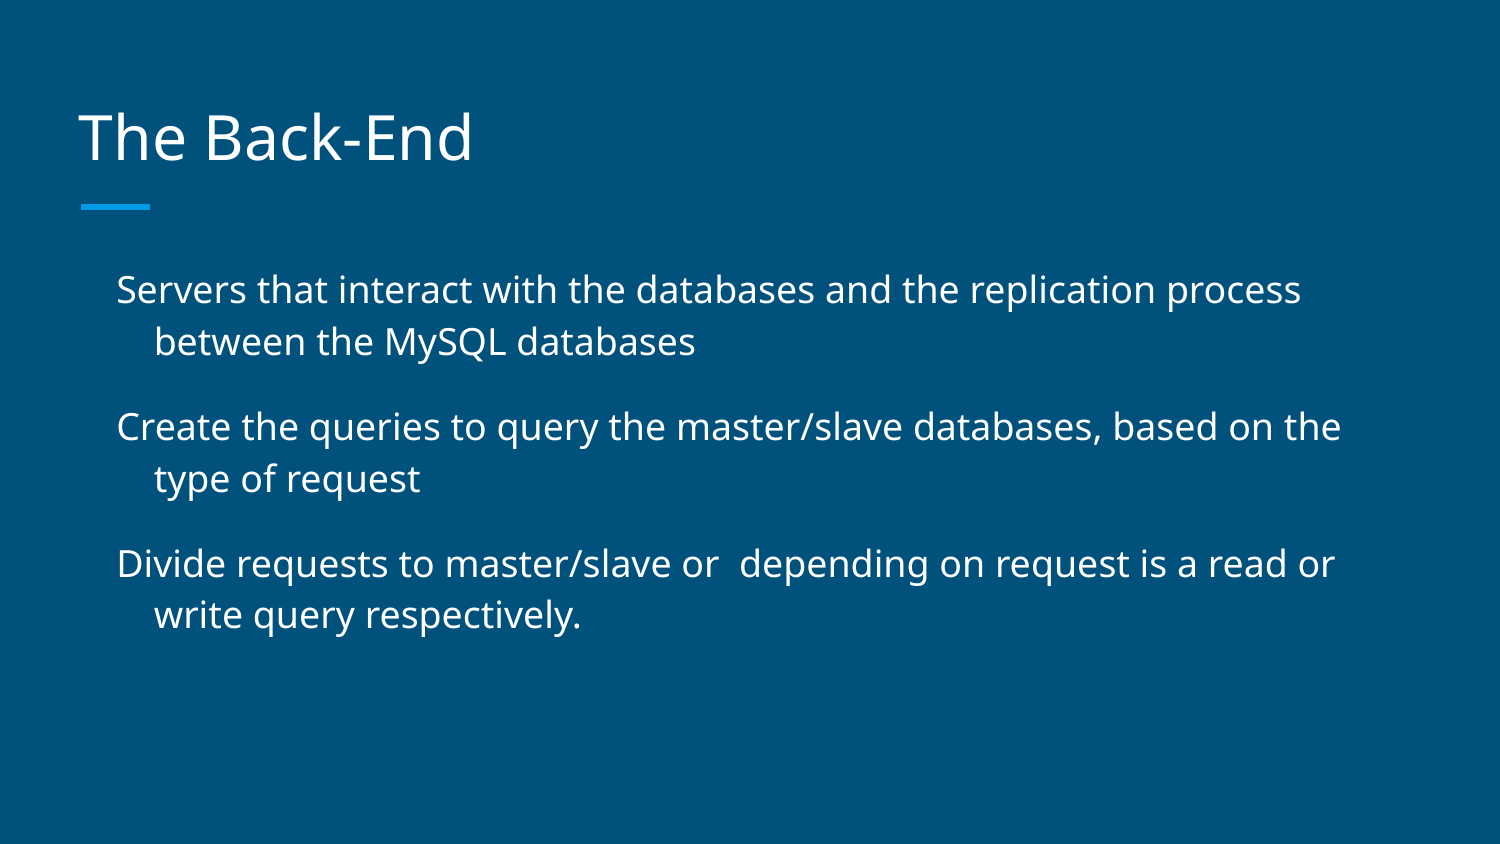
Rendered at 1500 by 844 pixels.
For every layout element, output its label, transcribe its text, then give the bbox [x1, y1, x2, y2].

title The Back-End [63, 75, 1437, 188]
list Servers that interact with the databases and the replication process between the MySQL databases Create the queries to query the master/slave databases, based on the type of request Divide requests to master/slave or depending on request is a read or write query respectively. [63, 244, 1437, 750]
